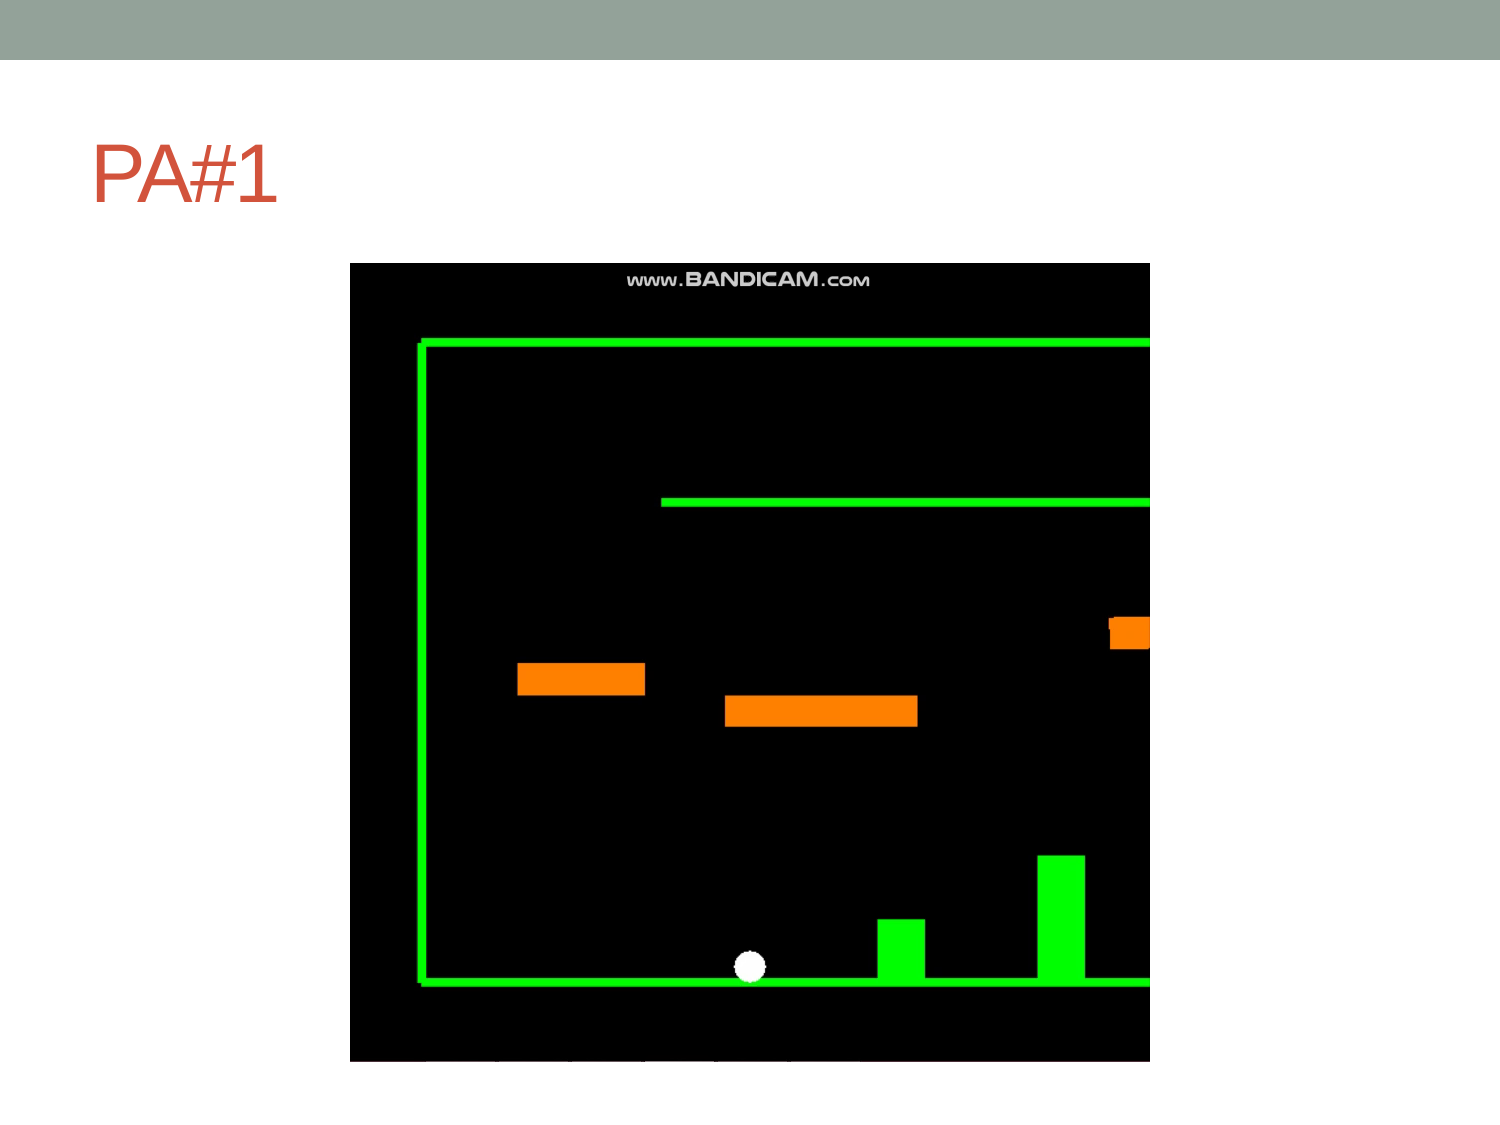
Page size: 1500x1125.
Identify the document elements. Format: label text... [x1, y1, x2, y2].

title PA#1 [75, 87, 1425, 250]
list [349, 262, 1151, 1063]
